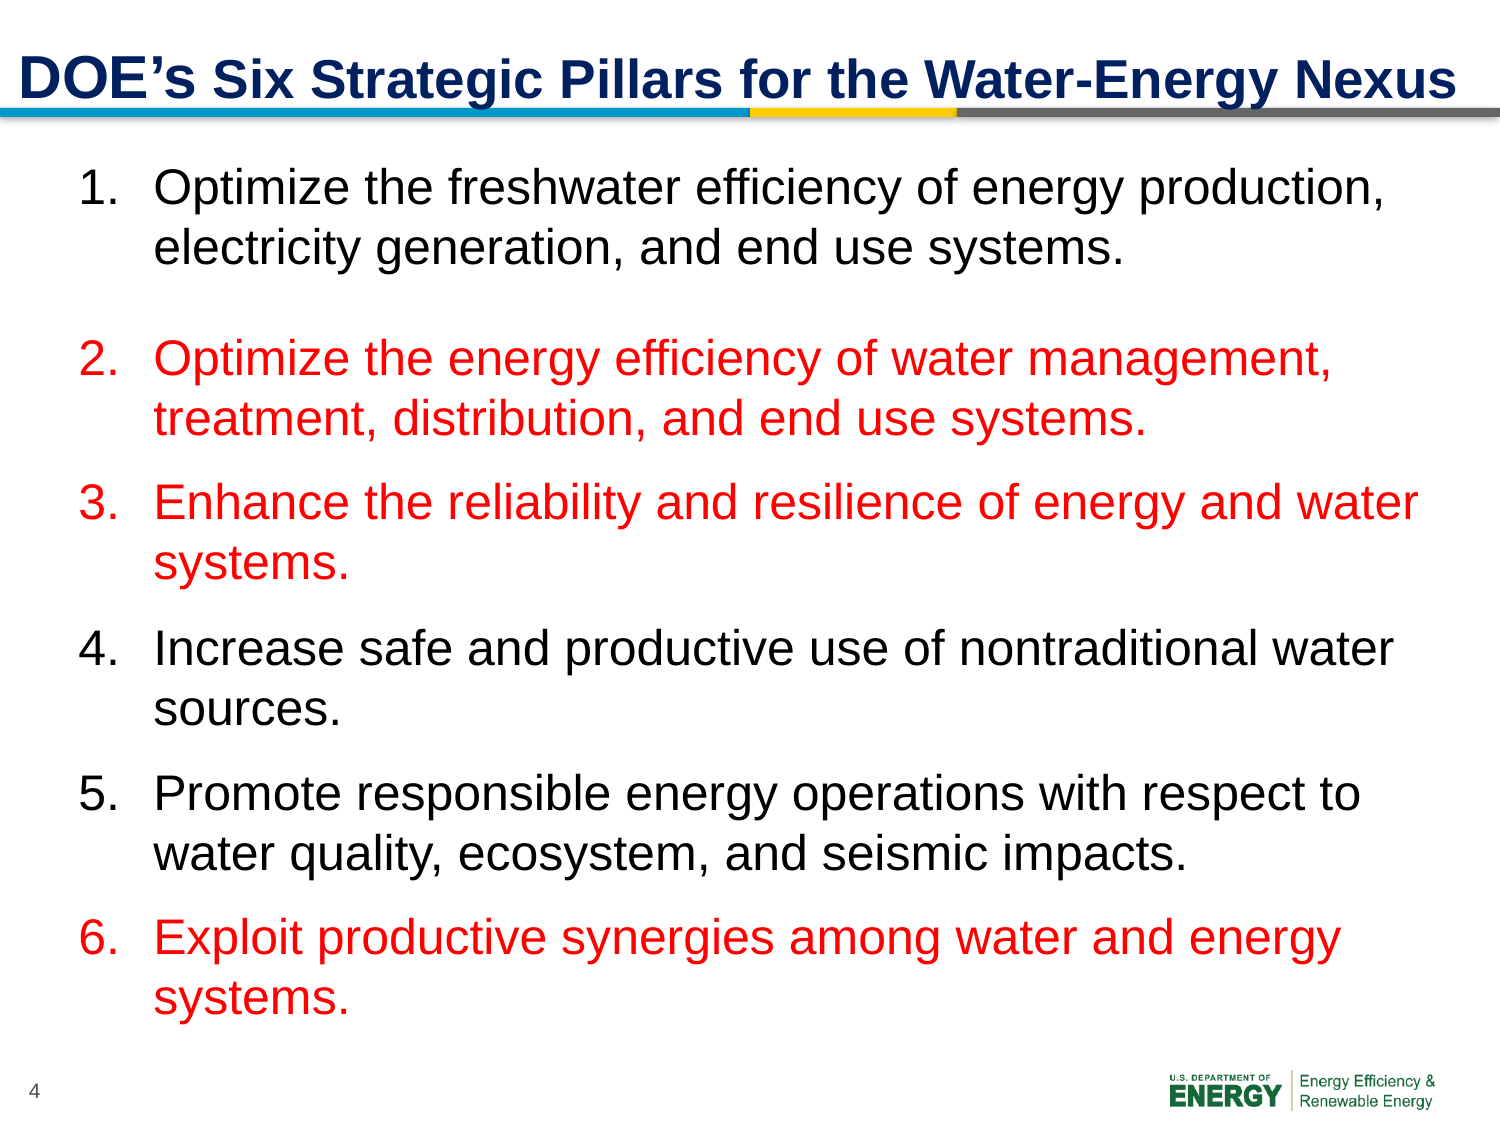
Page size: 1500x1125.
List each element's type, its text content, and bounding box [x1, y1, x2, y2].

title DOE’s Six Strategic Pillars for the Water-Energy Nexus [3, 0, 1500, 125]
picture [1170, 1070, 1435, 1111]
text_box Optimize the freshwater efficiency of energy production, electricity generation, and end use systems. Optimize the energy efficiency of water management, treatment, distribution, and end use systems. Enhance the reliability and resilience of energy and water systems. Increase safe and productive use of nontraditional water sources. Promote responsible energy operations with respect to water quality, ecosystem, and seismic impacts. Exploit productive synergies among water and energy systems. [3, 125, 1500, 1033]
